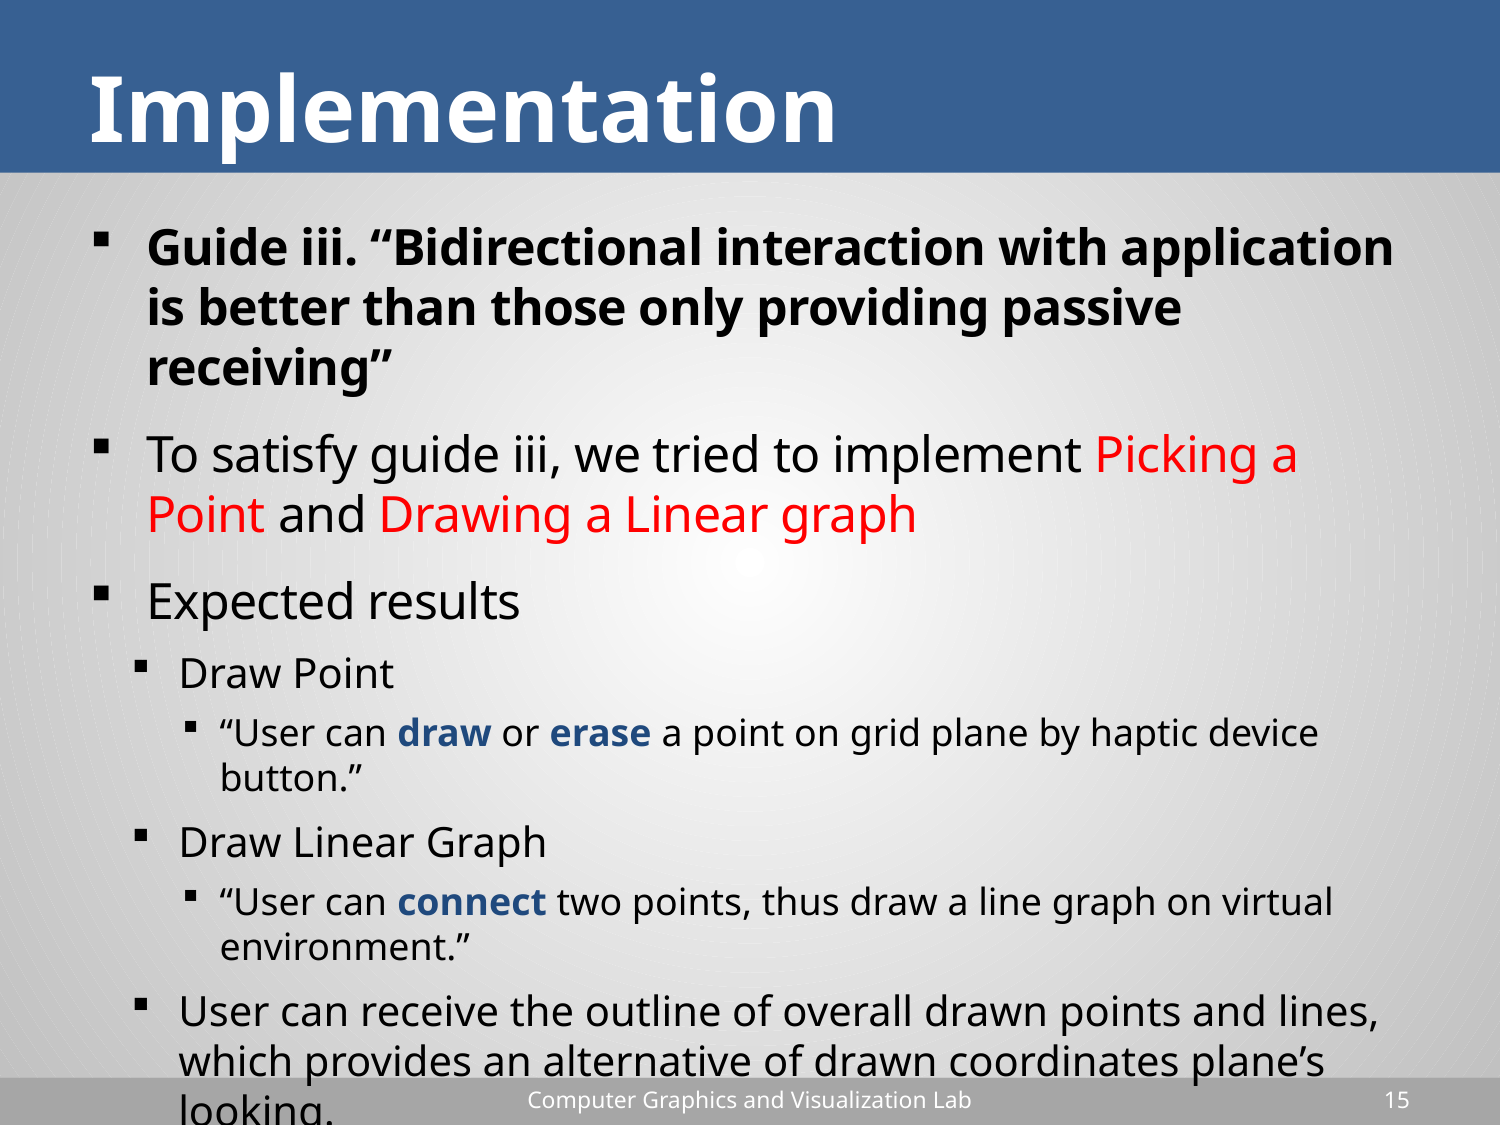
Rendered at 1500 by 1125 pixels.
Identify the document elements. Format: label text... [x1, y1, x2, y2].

title Implementation [75, 42, 1425, 169]
footer Computer Graphics and Visualization Lab [324, 1078, 1176, 1125]
slide_number 15 [1176, 1085, 1425, 1118]
list Guide iii. “Bidirectional interaction with application is better than those only providing passive receiving” To satisfy guide iii, we tried to implement Picking a Point and Drawing a Linear graph Expected results Draw Point “User can draw or erase a point on grid plane by haptic device button.” Draw Linear Graph “User can connect two points, thus draw a line graph on virtual environment.” User can receive the outline of overall drawn points and lines, which provides an alternative of drawn coordinates plane’s looking. [75, 208, 1425, 1047]
